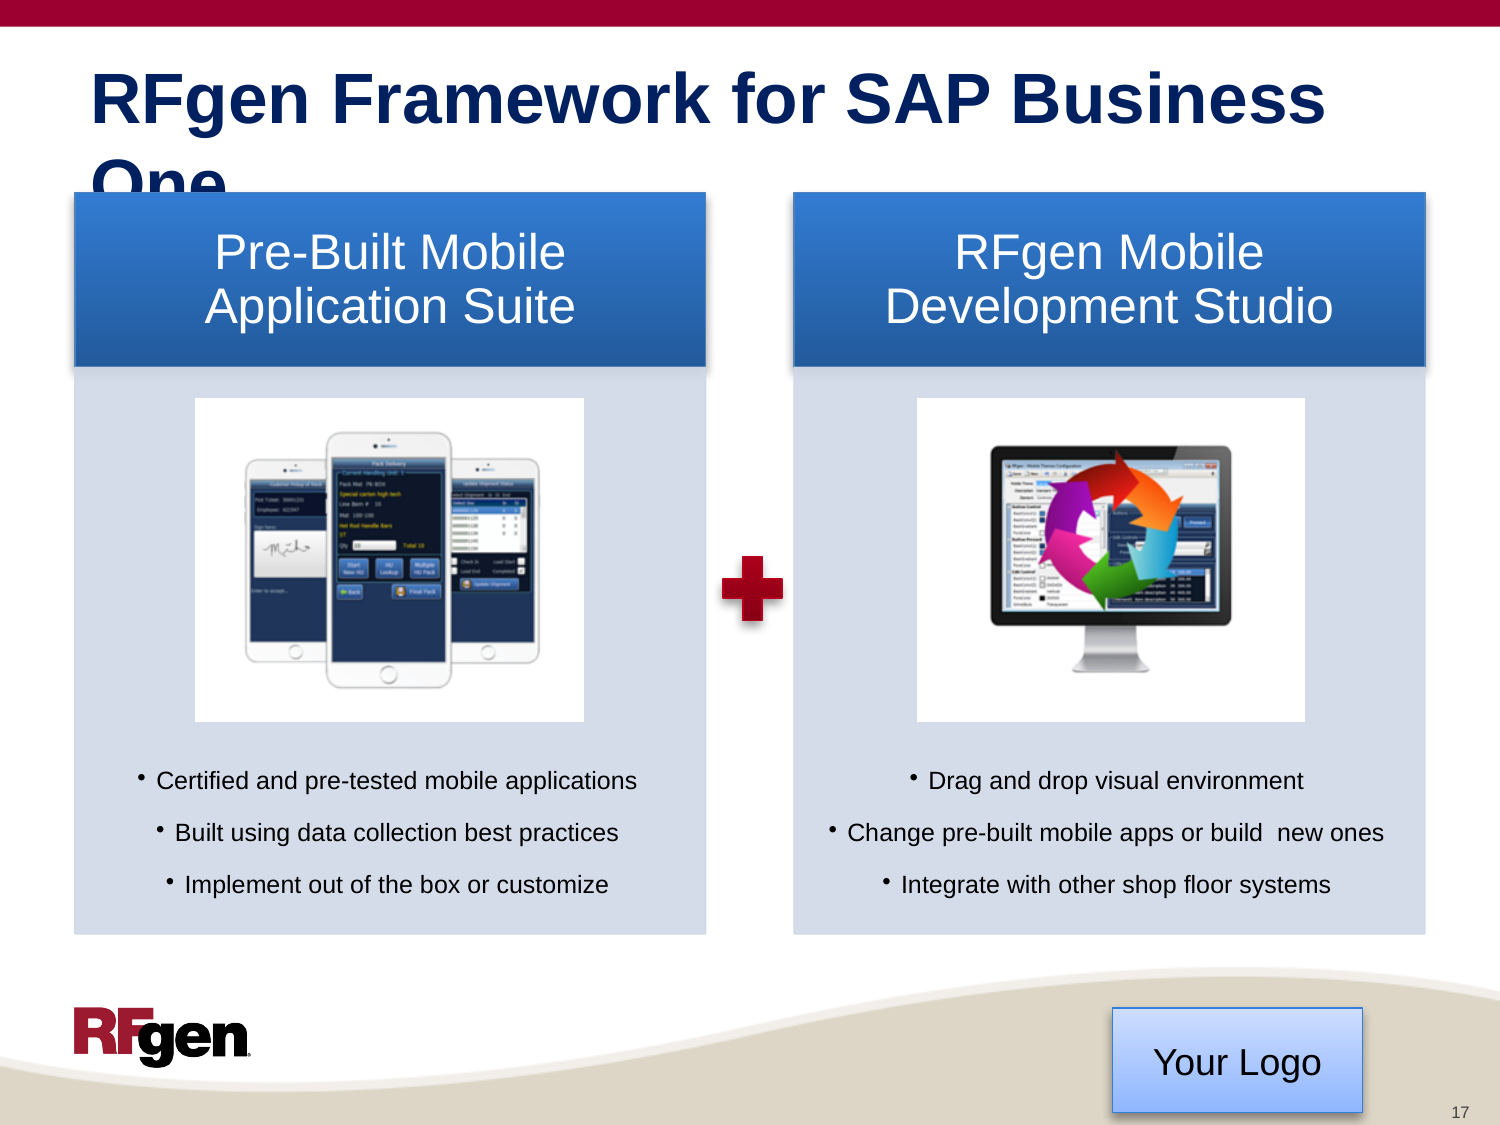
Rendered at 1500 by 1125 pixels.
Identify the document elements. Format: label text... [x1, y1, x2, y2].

title RFgen Framework for SAP Business One [75, 45, 1425, 190]
slide_number 17 [1429, 1081, 1492, 1125]
picture [195, 398, 584, 722]
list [74, 191, 1426, 935]
picture [0, 958, 1500, 1125]
picture [916, 398, 1305, 722]
